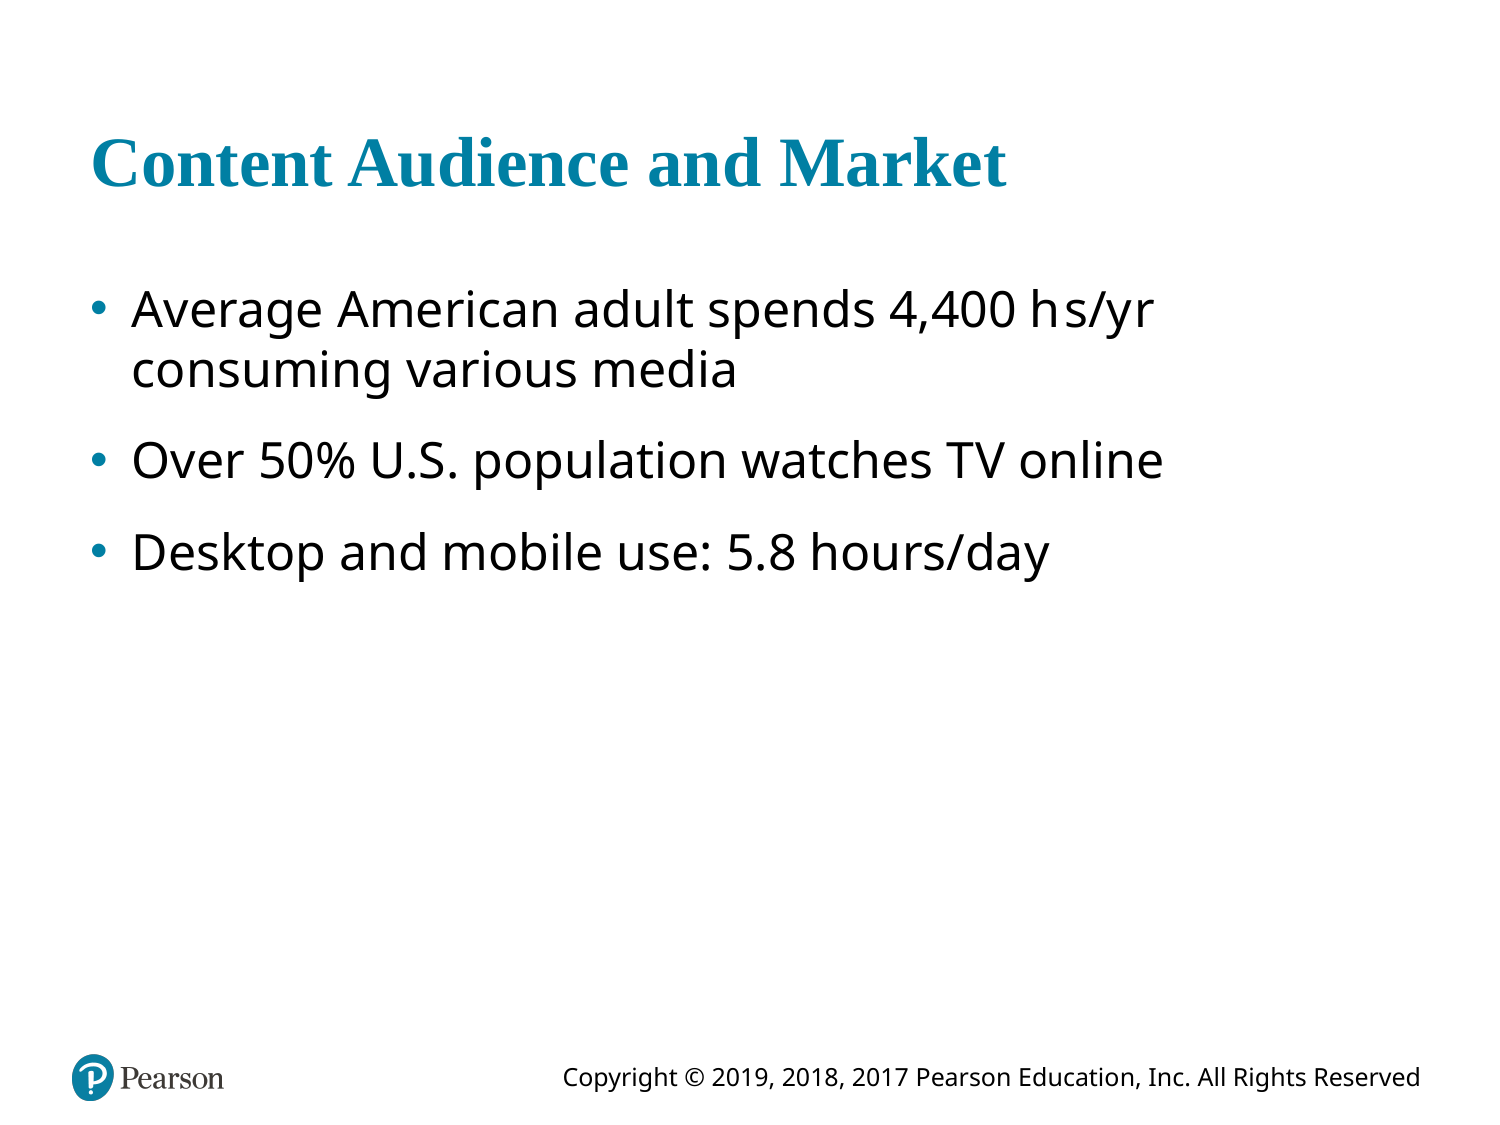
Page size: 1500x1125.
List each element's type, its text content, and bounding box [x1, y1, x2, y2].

picture [72, 1054, 88, 1070]
picture [98, 1054, 224, 1101]
list Average American adult spends 4,400 hours/year consuming various media Over 50% U.S. population watches T V online Desktop and mobile use: 5.8 hours/day [75, 262, 1425, 599]
picture [72, 1087, 83, 1101]
title Content Audience and Market [75, 35, 1425, 216]
picture [80, 1063, 106, 1088]
